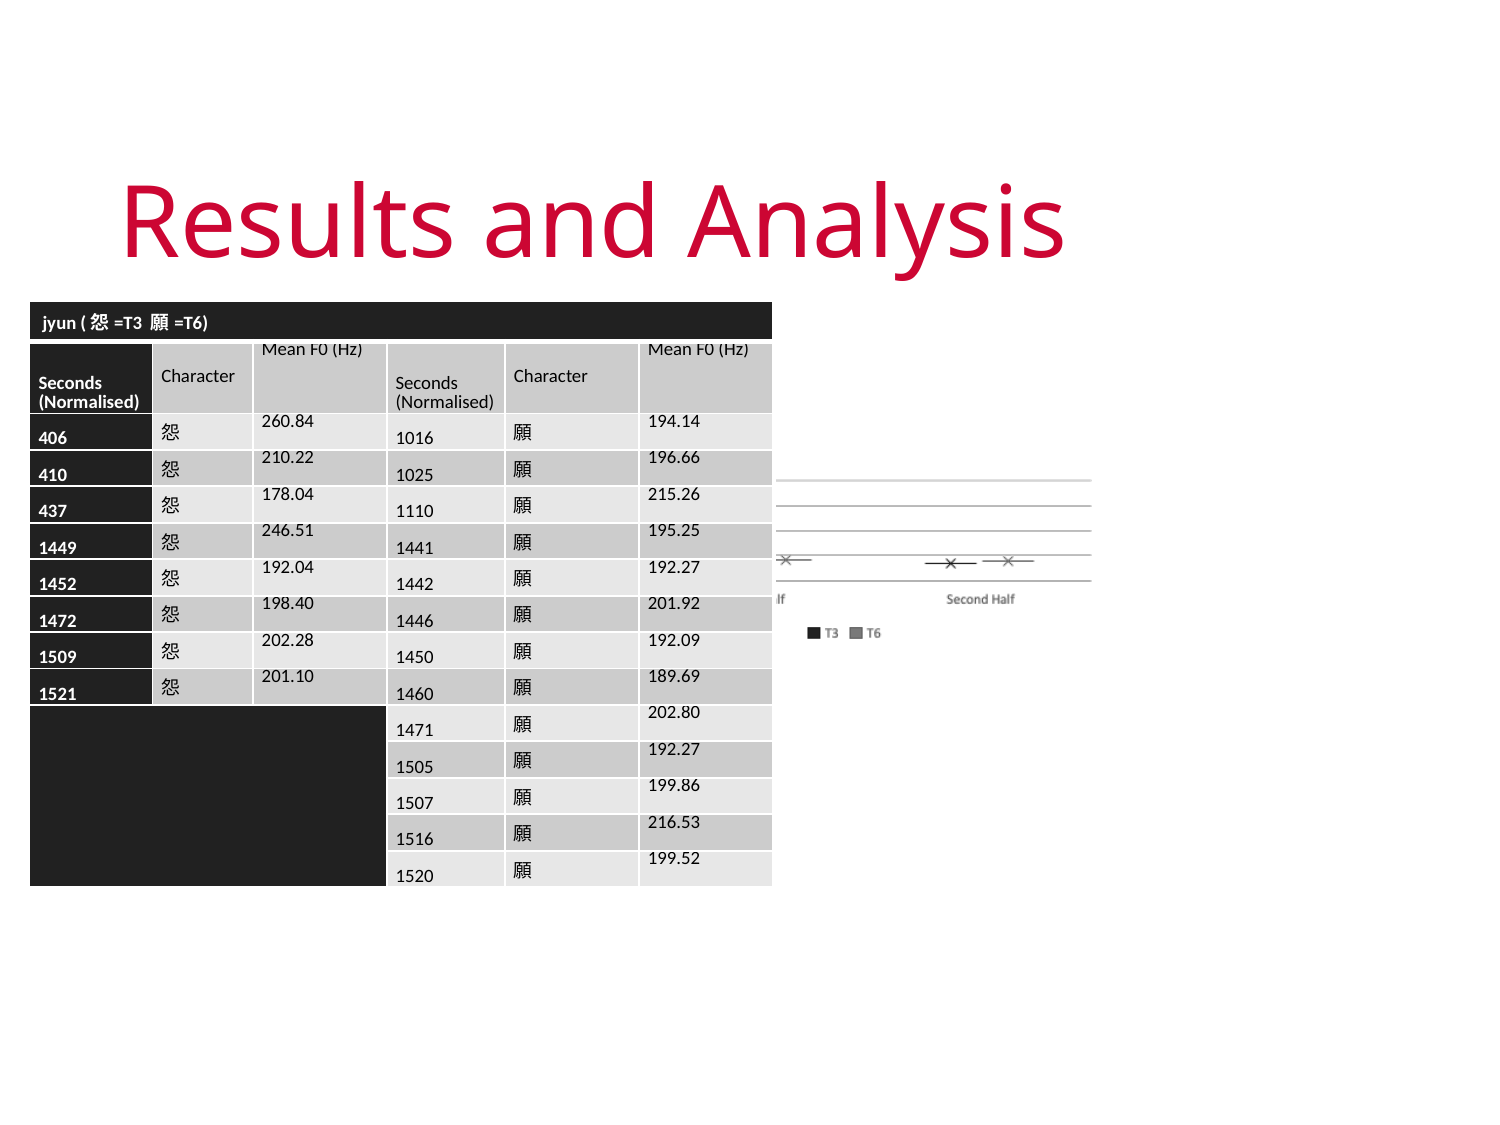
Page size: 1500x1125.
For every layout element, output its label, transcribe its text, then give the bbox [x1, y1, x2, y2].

table_cell 199.52 [640, 852, 772, 886]
table_cell 怨 [153, 597, 252, 631]
table_cell 192.09 [640, 633, 772, 668]
table_cell 願 [506, 451, 638, 485]
table_cell 192.27 [640, 560, 772, 595]
table_cell 1471 [388, 706, 504, 740]
table_cell 196.66 [640, 451, 772, 485]
table_cell 怨 [153, 669, 252, 704]
table_cell 210.22 [254, 451, 386, 485]
table_cell 願 [506, 597, 638, 631]
table_cell 怨 [153, 524, 252, 558]
table_cell 願 [506, 852, 638, 886]
table_cell 怨 [153, 487, 252, 522]
table_cell 410 [30, 451, 152, 485]
table_cell 1441 [388, 524, 504, 558]
table_cell 198.40 [254, 597, 386, 631]
table_header jyun (怨=T3 願=T6) [30, 302, 772, 339]
table_cell 437 [30, 487, 152, 522]
table_cell 216.53 [640, 815, 772, 850]
table_cell 怨 [153, 560, 252, 595]
table_cell 願 [506, 524, 638, 558]
table_cell 願 [506, 742, 638, 777]
table_cell 1460 [388, 669, 504, 704]
table_cell 願 [506, 815, 638, 850]
table_cell 願 [506, 779, 638, 813]
table_cell 願 [506, 560, 638, 595]
table_cell [30, 706, 386, 886]
table_cell 406 [30, 414, 152, 449]
table_cell 1521 [30, 669, 152, 704]
table_cell Mean F0 (Hz) [254, 344, 386, 413]
table_cell Mean F0 (Hz) [640, 344, 772, 413]
table_cell Seconds (Normalised) [388, 344, 504, 413]
table_cell 1446 [388, 597, 504, 631]
table_cell 1110 [388, 487, 504, 522]
table_cell 1505 [388, 742, 504, 777]
table_cell 1509 [30, 633, 152, 668]
table_cell 1452 [30, 560, 152, 595]
table_cell 1449 [30, 524, 152, 558]
table_cell 178.04 [254, 487, 386, 522]
table_cell 192.27 [640, 742, 772, 777]
table_cell 1516 [388, 815, 504, 850]
table_cell 202.80 [640, 706, 772, 740]
table_cell 215.26 [640, 487, 772, 522]
table_cell 願 [506, 706, 638, 740]
table_cell 199.86 [640, 779, 772, 813]
table_cell Character [153, 344, 252, 413]
table_cell 1016 [388, 414, 504, 449]
table_cell 怨 [153, 451, 252, 485]
table_cell 1472 [30, 597, 152, 631]
table_cell 192.04 [254, 560, 386, 595]
table_cell 願 [506, 414, 638, 449]
table_cell 願 [506, 669, 638, 704]
table_cell 怨 [153, 414, 252, 449]
table_cell 1025 [388, 451, 504, 485]
picture [776, 466, 1471, 883]
table_cell 189.69 [640, 669, 772, 704]
table_cell 1450 [388, 633, 504, 668]
table_cell 194.14 [640, 414, 772, 449]
table_cell 願 [506, 487, 638, 522]
title Results and Analysis [103, 163, 1397, 278]
table_cell 1442 [388, 560, 504, 595]
table_cell Seconds (Normalised) [30, 344, 152, 413]
table_cell 怨 [153, 633, 252, 668]
table_cell 246.51 [254, 524, 386, 558]
table_cell Character [506, 344, 638, 413]
table_cell 260.84 [254, 414, 386, 449]
table_cell 1520 [388, 852, 504, 886]
table_cell 201.92 [640, 597, 772, 631]
table_cell 202.28 [254, 633, 386, 668]
table_cell 201.10 [254, 669, 386, 704]
table_cell 1507 [388, 779, 504, 813]
table_cell 195.25 [640, 524, 772, 558]
table_cell 願 [506, 633, 638, 668]
